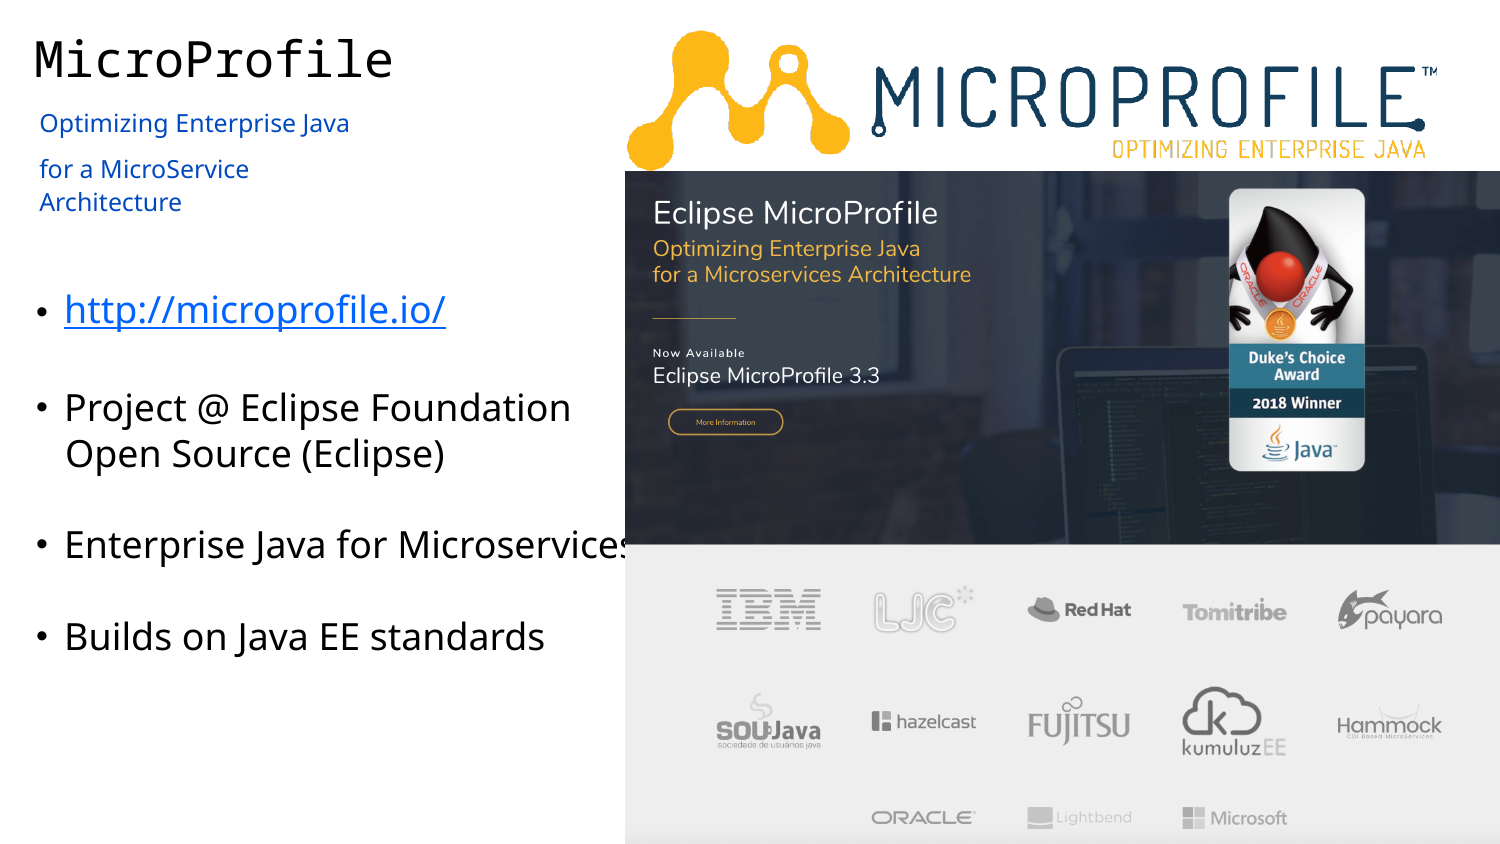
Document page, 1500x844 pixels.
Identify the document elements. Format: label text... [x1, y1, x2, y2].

list http://microprofile.io/ Project @ Eclipse Foundation Open Source (Eclipse) Enterprise Java for Microservices Builds on Java EE standards [36, 258, 620, 792]
picture [625, 28, 1500, 844]
title MicroProfile [34, 28, 624, 161]
text_box Optimizing Enterprise Java for a MicroService Architecture [24, 96, 405, 224]
